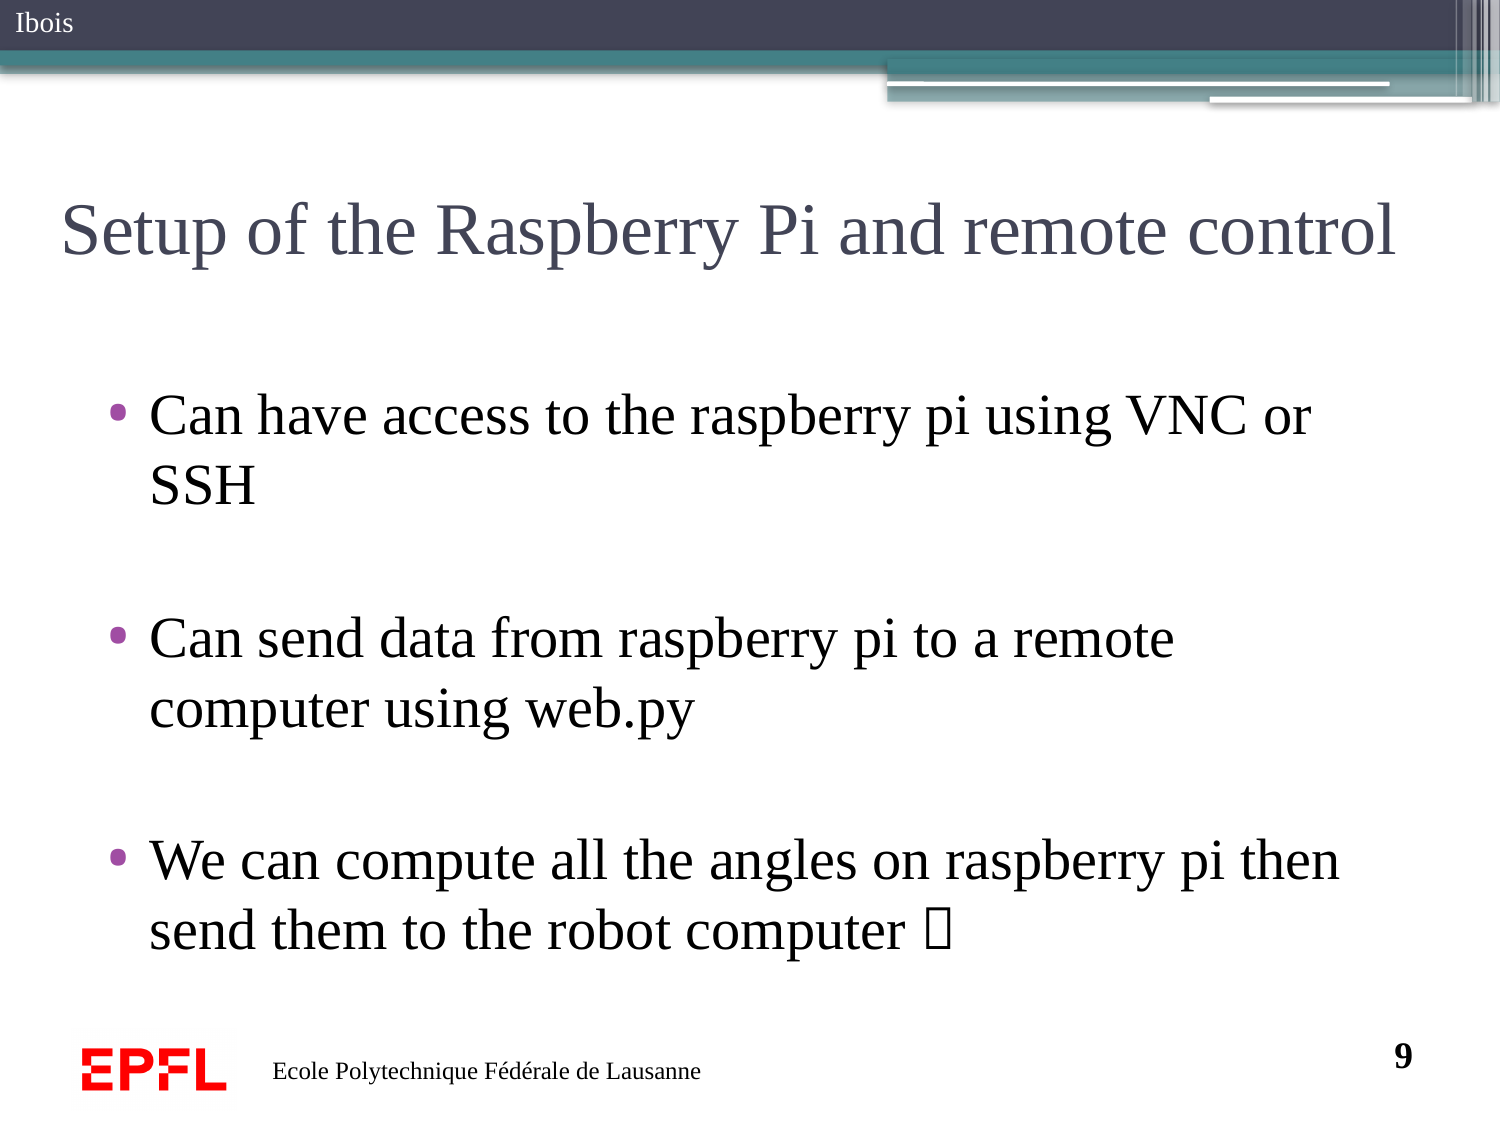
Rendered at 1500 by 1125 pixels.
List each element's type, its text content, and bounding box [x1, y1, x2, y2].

text_box 9 [1305, 1023, 1428, 1084]
text_box Ecole Polytechnique Fédérale de Lausanne [257, 1046, 717, 1092]
picture [71, 1027, 238, 1112]
list Can have access to the raspberry pi using VNC or SSH Can send data from raspberry pi to a remote computer using web.py We can compute all the angles on raspberry pi then send them to the robot computer  [75, 368, 1425, 1079]
title Setup of the Raspberry Pi and remote control [45, 137, 1466, 313]
text_box Ibois [0, 0, 89, 46]
